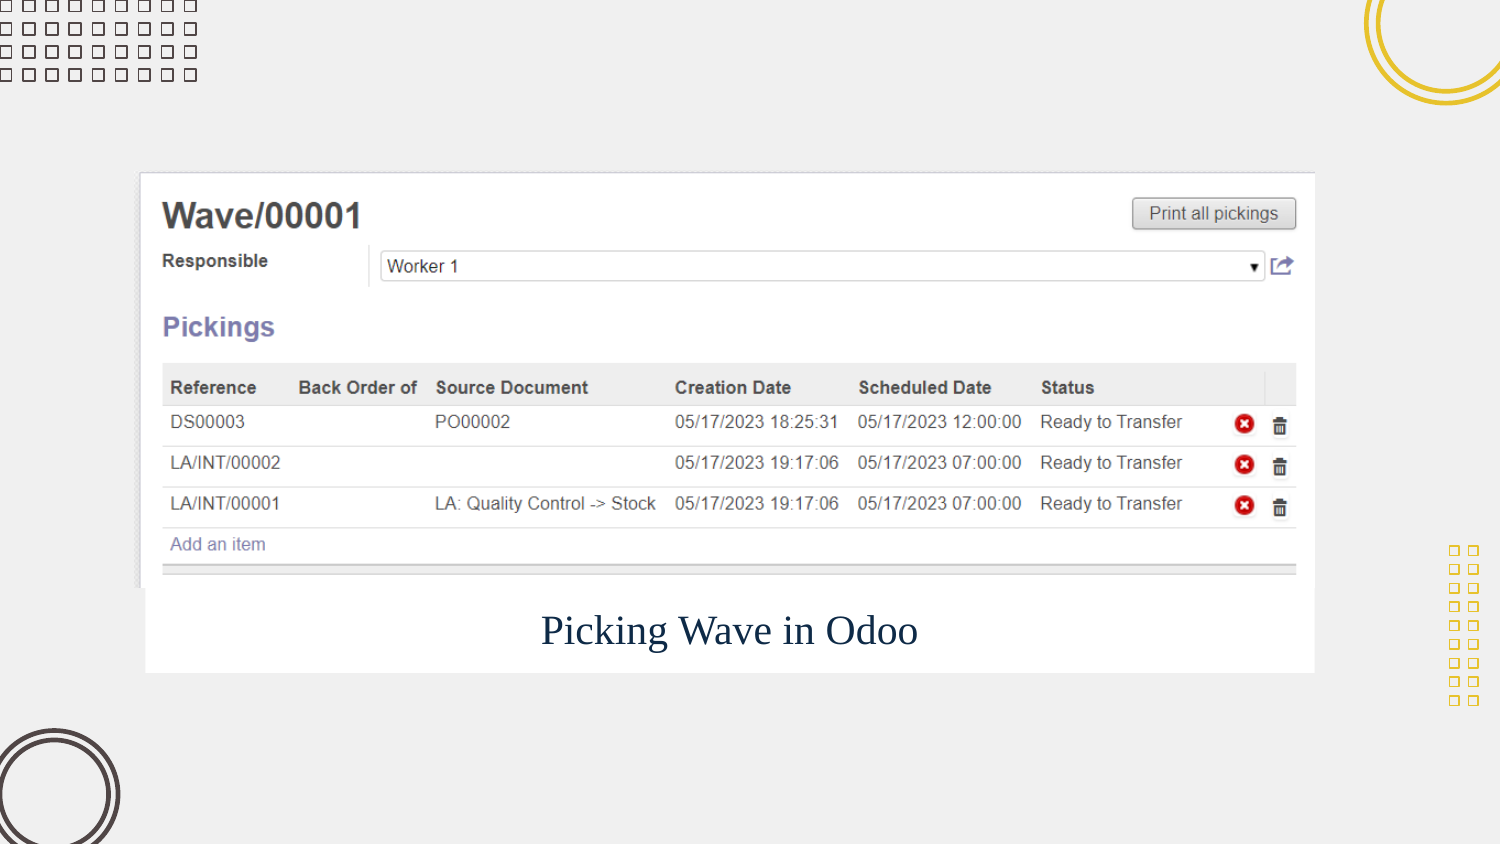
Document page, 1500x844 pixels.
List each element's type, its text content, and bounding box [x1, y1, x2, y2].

subtitle Picking Wave in Odoo [145, 595, 1315, 673]
picture [134, 170, 1315, 588]
